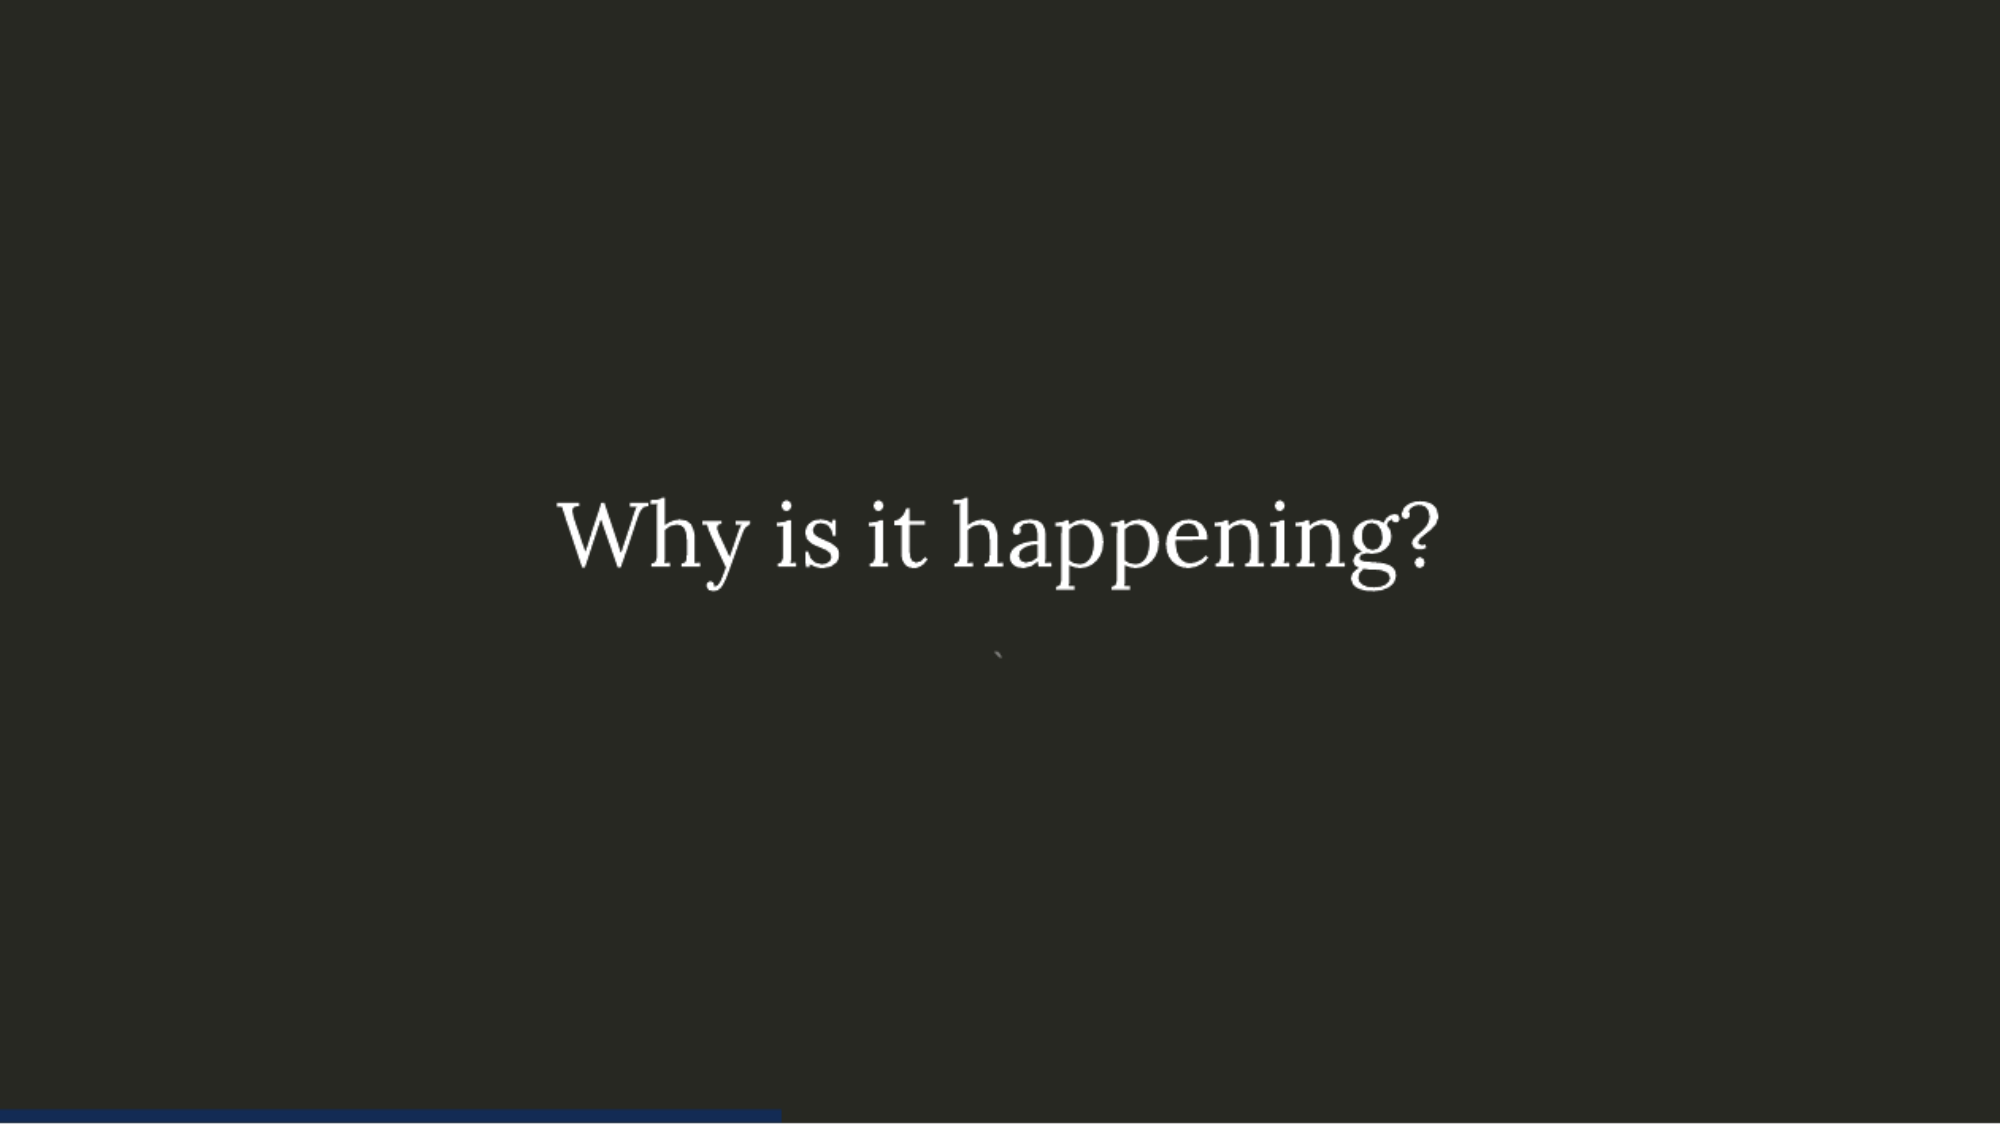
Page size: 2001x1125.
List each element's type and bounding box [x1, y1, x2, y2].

list [0, 0, 2000, 1125]
